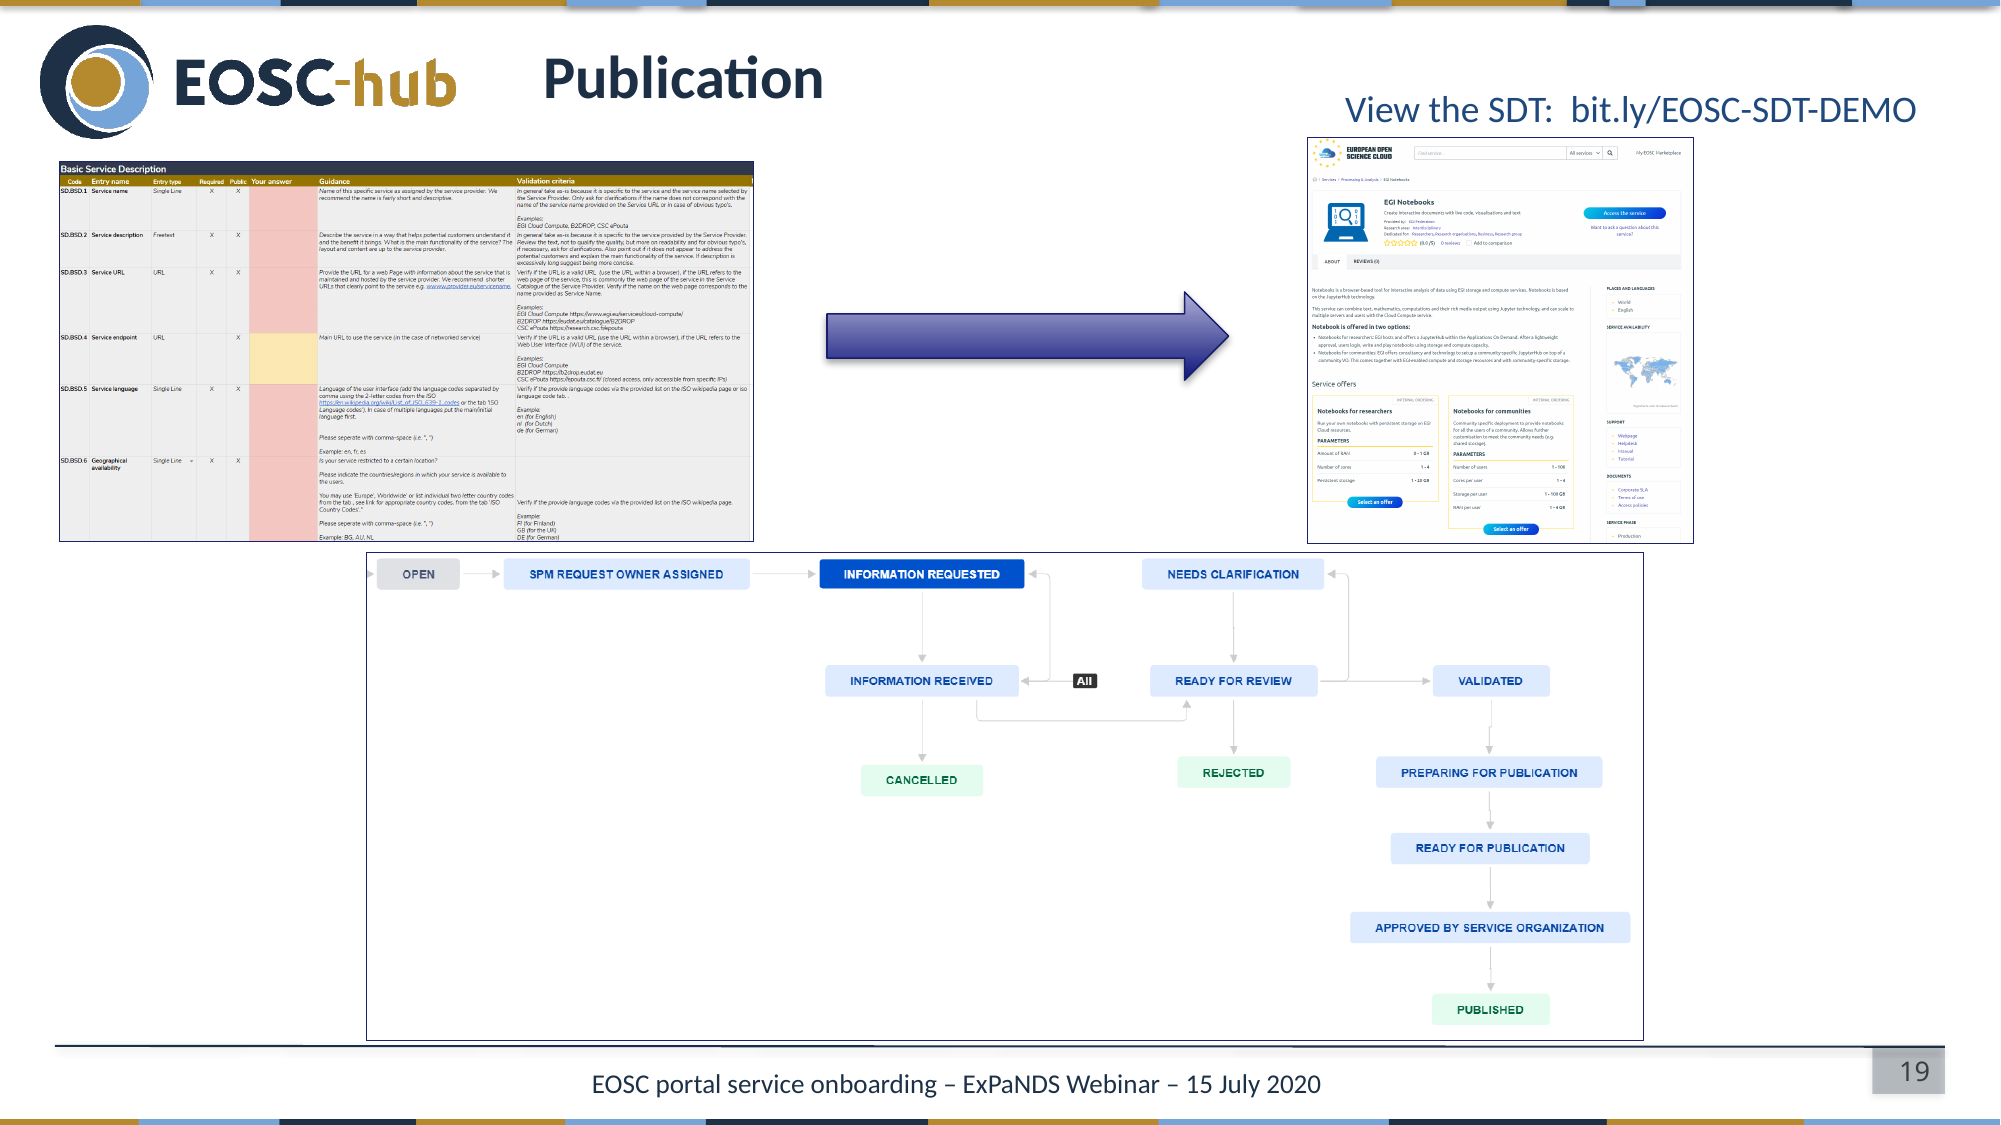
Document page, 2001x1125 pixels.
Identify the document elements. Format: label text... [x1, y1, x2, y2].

picture [58, 161, 754, 542]
text_box [826, 291, 1230, 381]
slide_number 19 [1433, 1046, 1945, 1094]
title Publication [528, 30, 1946, 120]
text_box View the SDT: bit.ly/EOSC-SDT-DEMO [1330, 77, 1957, 183]
picture [17, 19, 479, 144]
picture [366, 552, 1644, 1041]
picture [0, 1119, 2000, 1125]
footer EOSC portal service onboarding – ExPaNDS Webinar – 15 July 2020 [270, 1058, 1644, 1106]
picture [1306, 137, 1695, 544]
